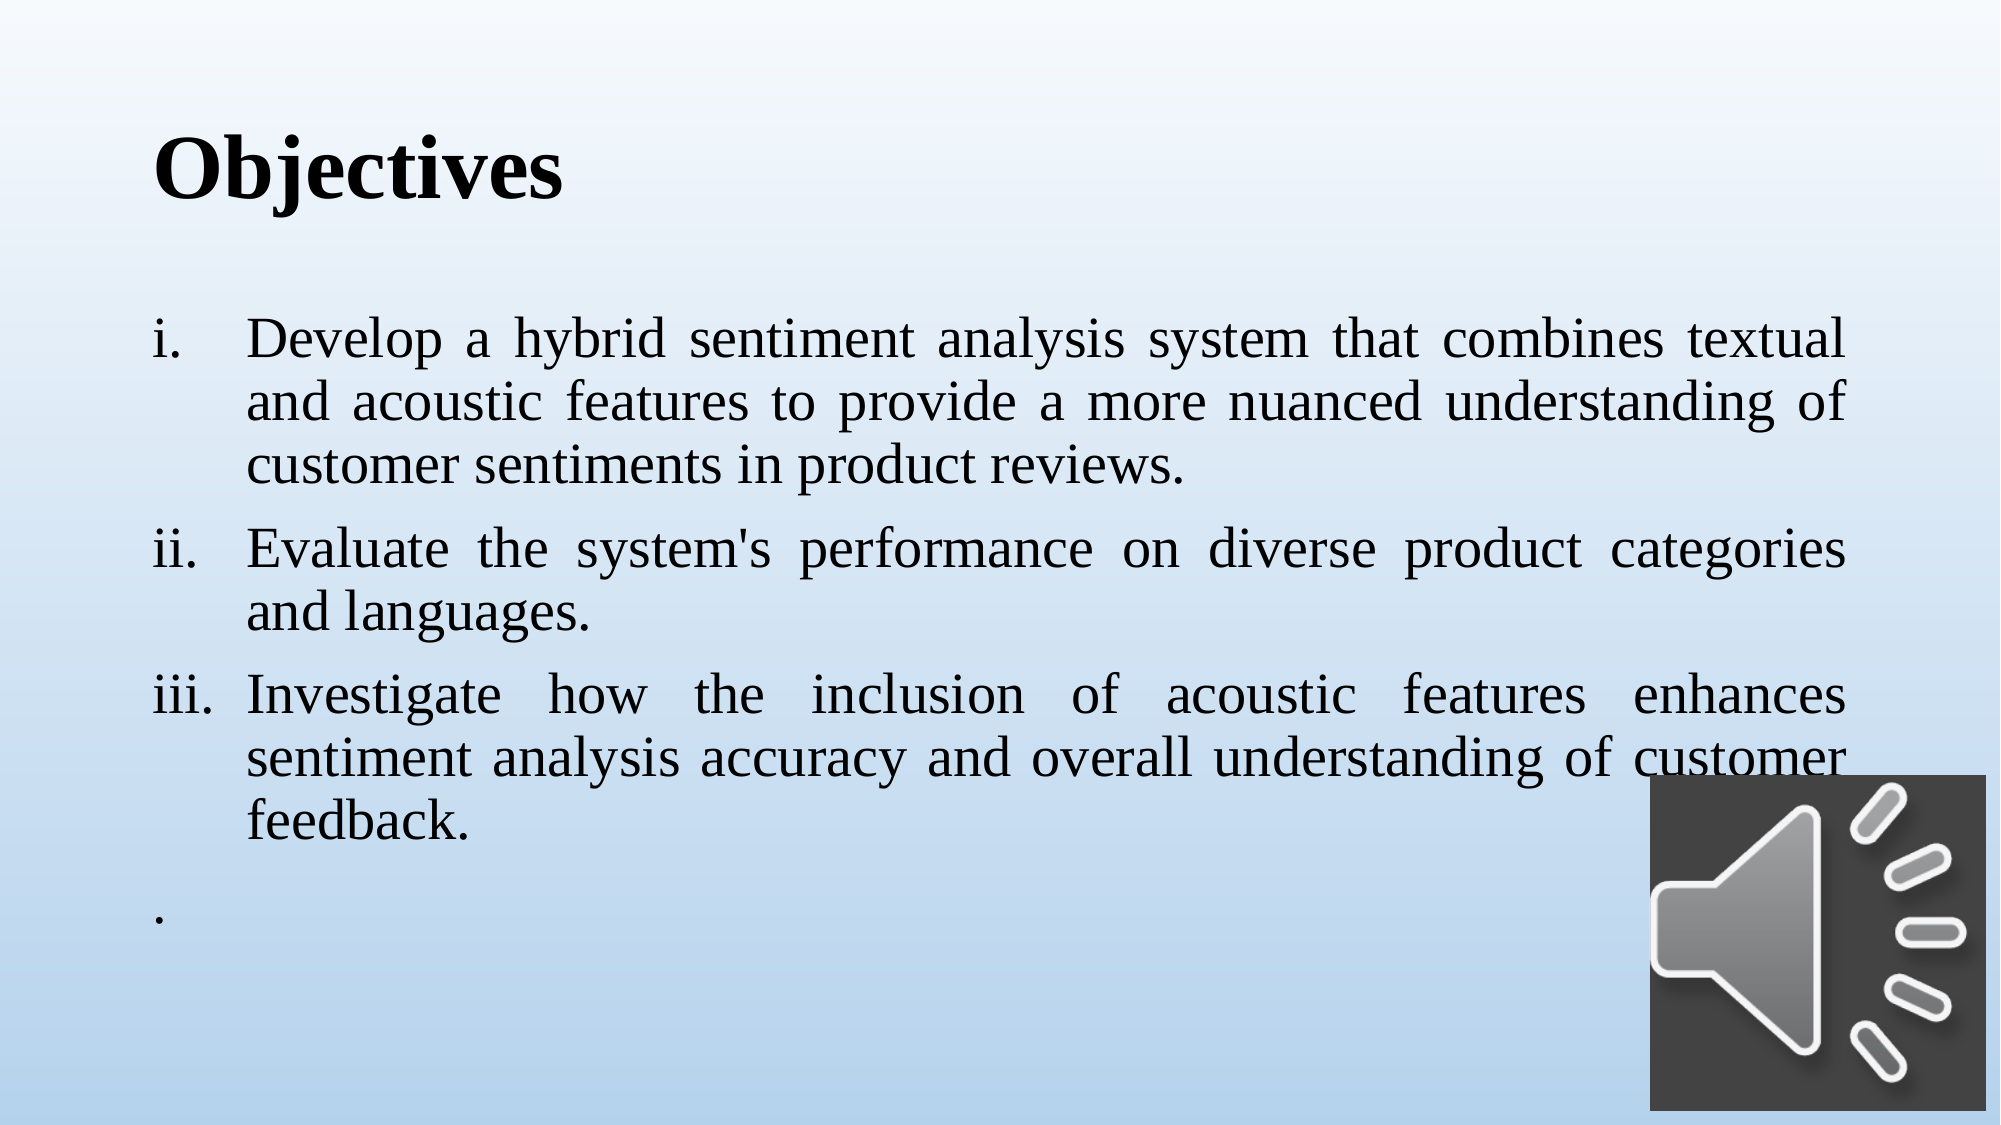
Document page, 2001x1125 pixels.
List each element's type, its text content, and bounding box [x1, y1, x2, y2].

picture [1648, 773, 1987, 1112]
title Objectives [137, 59, 1863, 278]
list Develop a hybrid sentiment analysis system that combines textual and acoustic features to provide a more nuanced understanding of customer sentiments in product reviews. Evaluate the system's performance on diverse product categories and languages. Investigate how the inclusion of acoustic features enhances sentiment analysis accuracy and overall understanding of customer feedback. . [137, 299, 1863, 1014]
